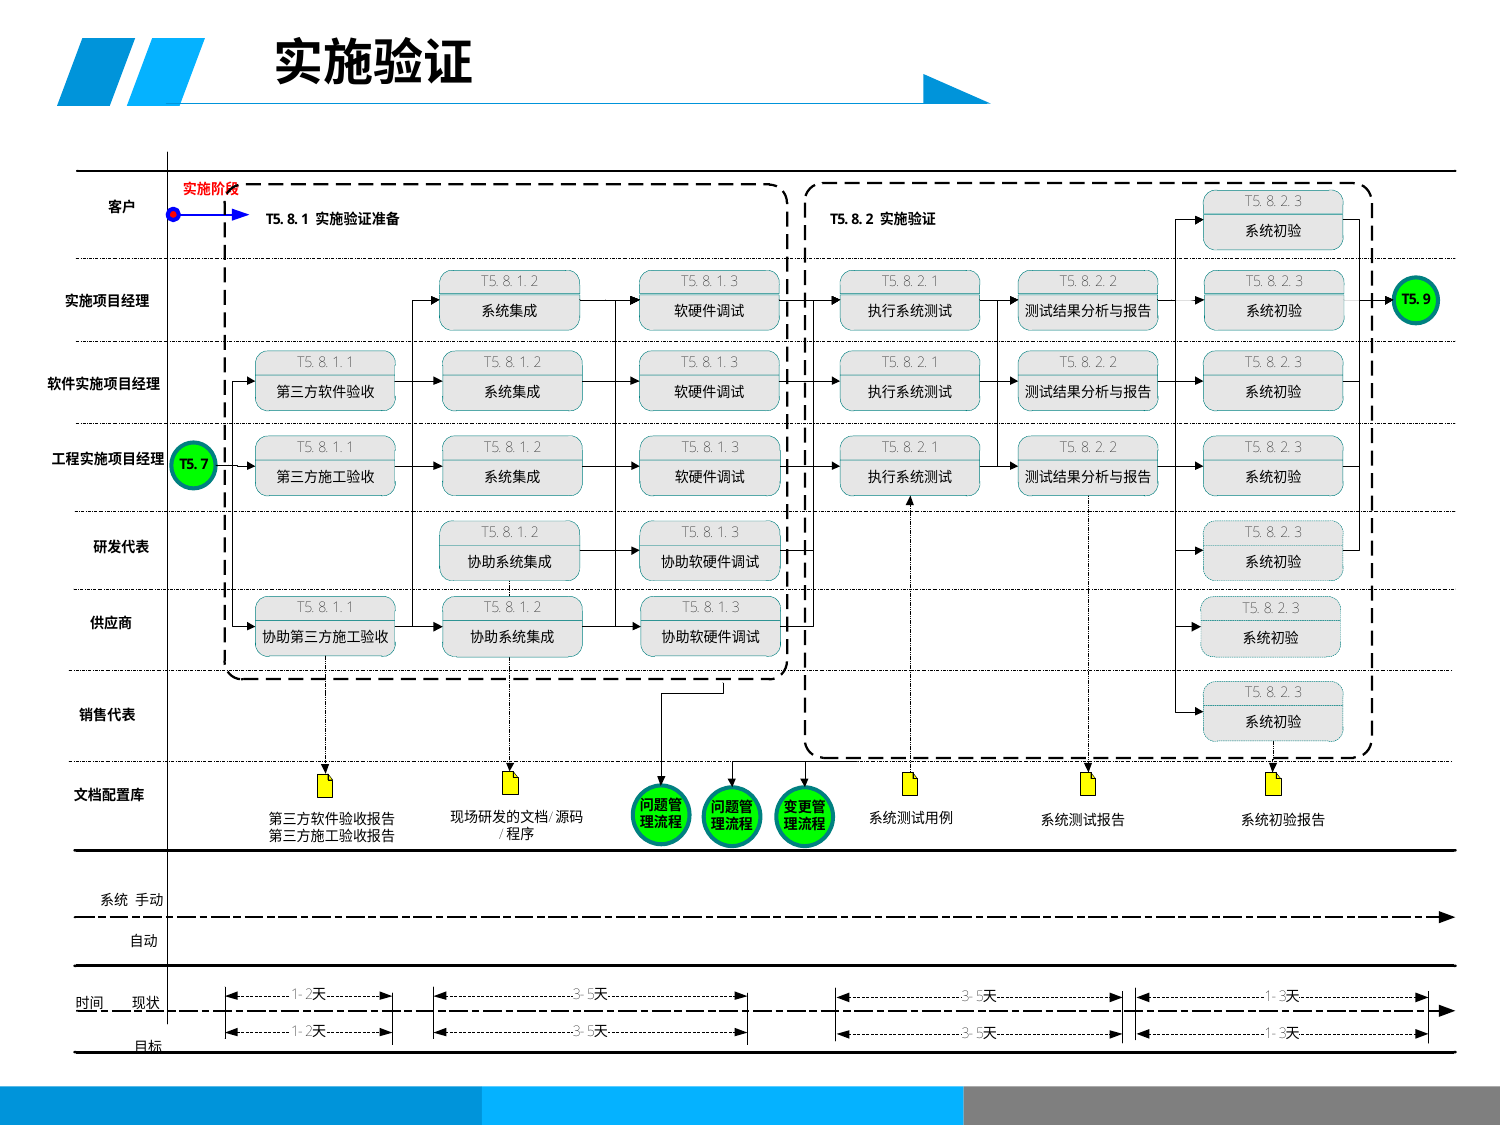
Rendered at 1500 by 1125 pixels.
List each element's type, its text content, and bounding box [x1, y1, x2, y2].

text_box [0, 1086, 1500, 1125]
text_box [57, 38, 136, 106]
text_box [126, 38, 205, 106]
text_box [45, 148, 1459, 1059]
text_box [165, 73, 992, 104]
text_box 实施验证 [258, 23, 715, 72]
